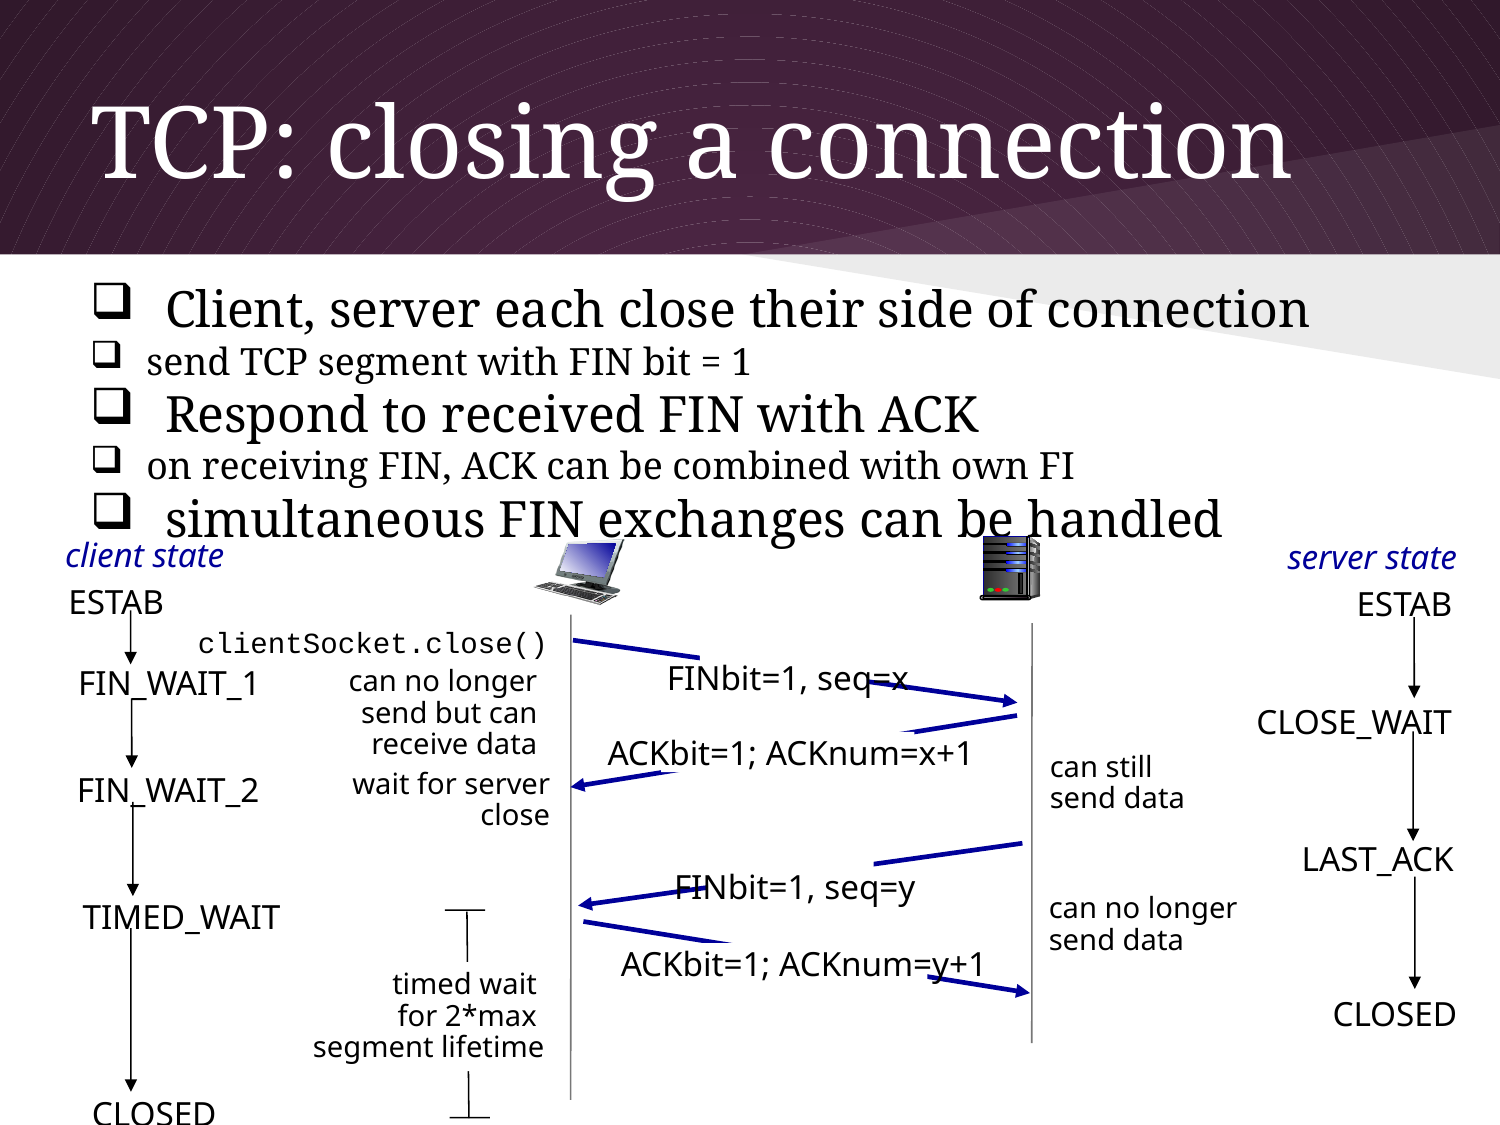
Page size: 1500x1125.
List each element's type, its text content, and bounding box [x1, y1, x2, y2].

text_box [1229, 616, 1479, 732]
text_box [50, 610, 289, 697]
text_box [1313, 876, 1477, 1028]
list Client, server each close their side of connection send TCP segment with FIN bit = 1 Respond to received FIN with ACK on receiving FIN, ACK can be combined with own FI simultaneous FIN exchanges can be handled [75, 262, 1500, 565]
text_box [166, 616, 1018, 742]
title TCP: closing a connection [75, 45, 1425, 233]
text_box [1031, 731, 1478, 945]
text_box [72, 909, 562, 1125]
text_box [583, 921, 1031, 994]
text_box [49, 703, 288, 804]
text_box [511, 535, 627, 611]
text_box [980, 536, 1041, 600]
text_box server state [1272, 529, 1472, 615]
text_box ESTAB [1341, 576, 1468, 615]
text_box client state [50, 527, 240, 609]
text_box ESTAB [53, 574, 179, 608]
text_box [324, 715, 1203, 821]
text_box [56, 801, 307, 931]
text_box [577, 834, 1023, 906]
